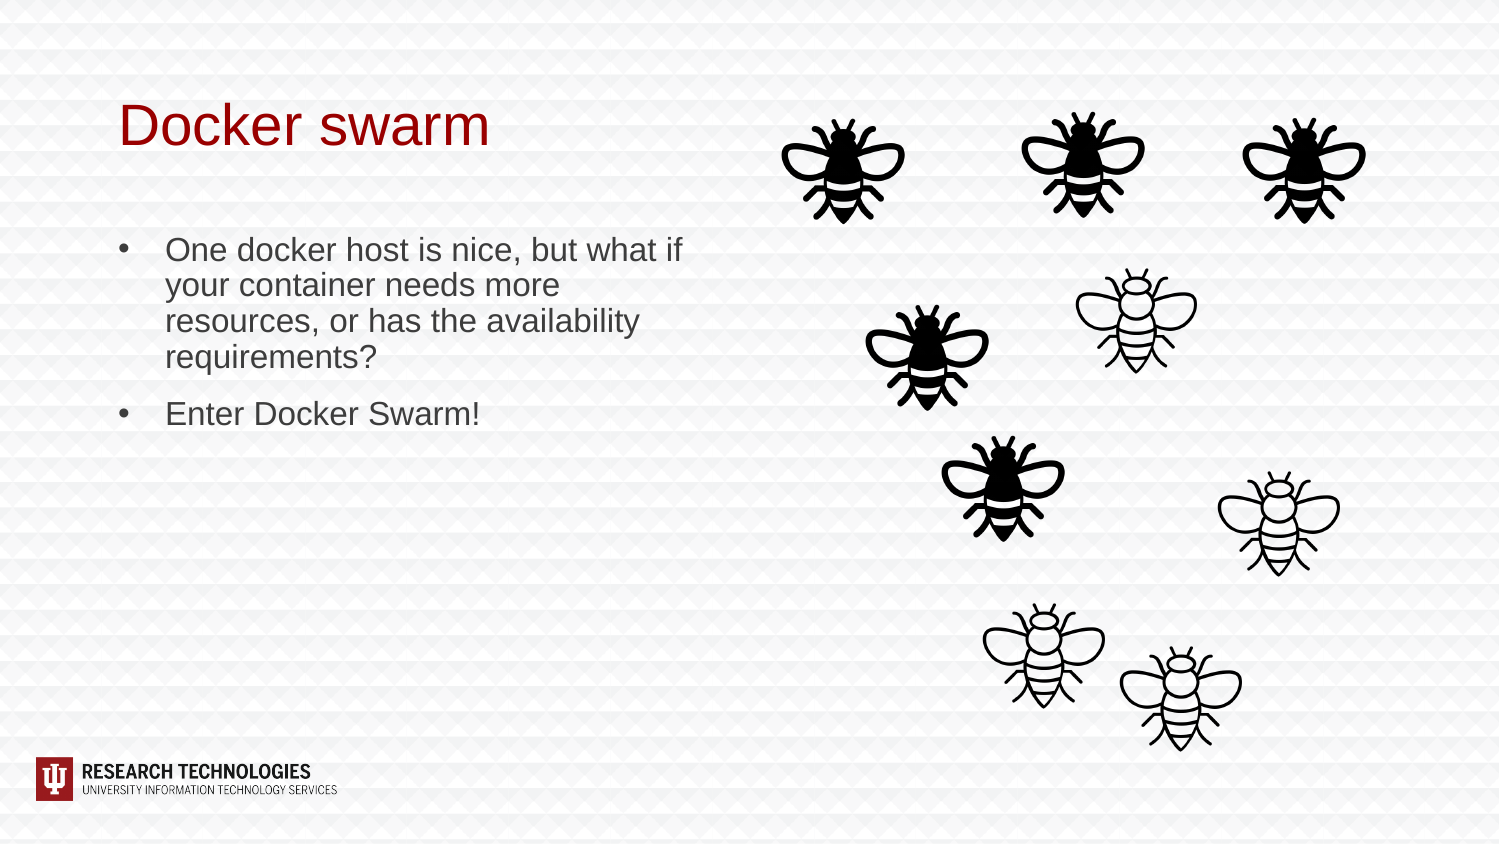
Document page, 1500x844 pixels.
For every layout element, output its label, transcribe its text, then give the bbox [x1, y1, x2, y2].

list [1007, 89, 1158, 240]
title Docker swarm [103, 45, 1397, 208]
picture [0, 0, 1499, 844]
list One docker host is nice, but what if your container needs more resources, or has the availability requirements? Enter Docker Swarm! [103, 224, 738, 631]
